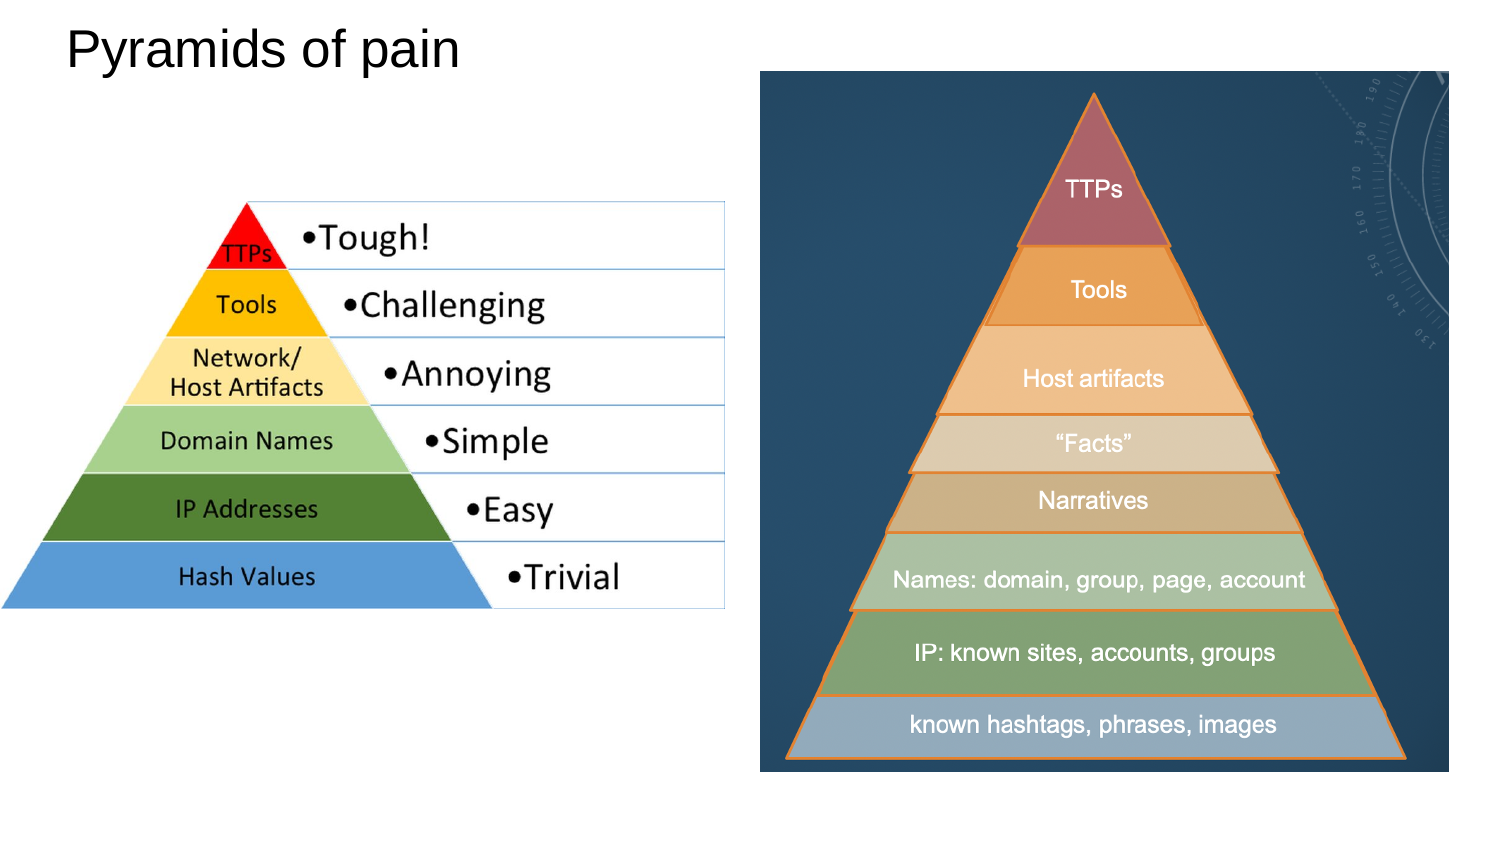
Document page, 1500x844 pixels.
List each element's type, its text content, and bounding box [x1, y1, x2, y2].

picture [0, 201, 725, 609]
picture [760, 71, 1450, 772]
title Pyramids of pain [51, 0, 1449, 94]
